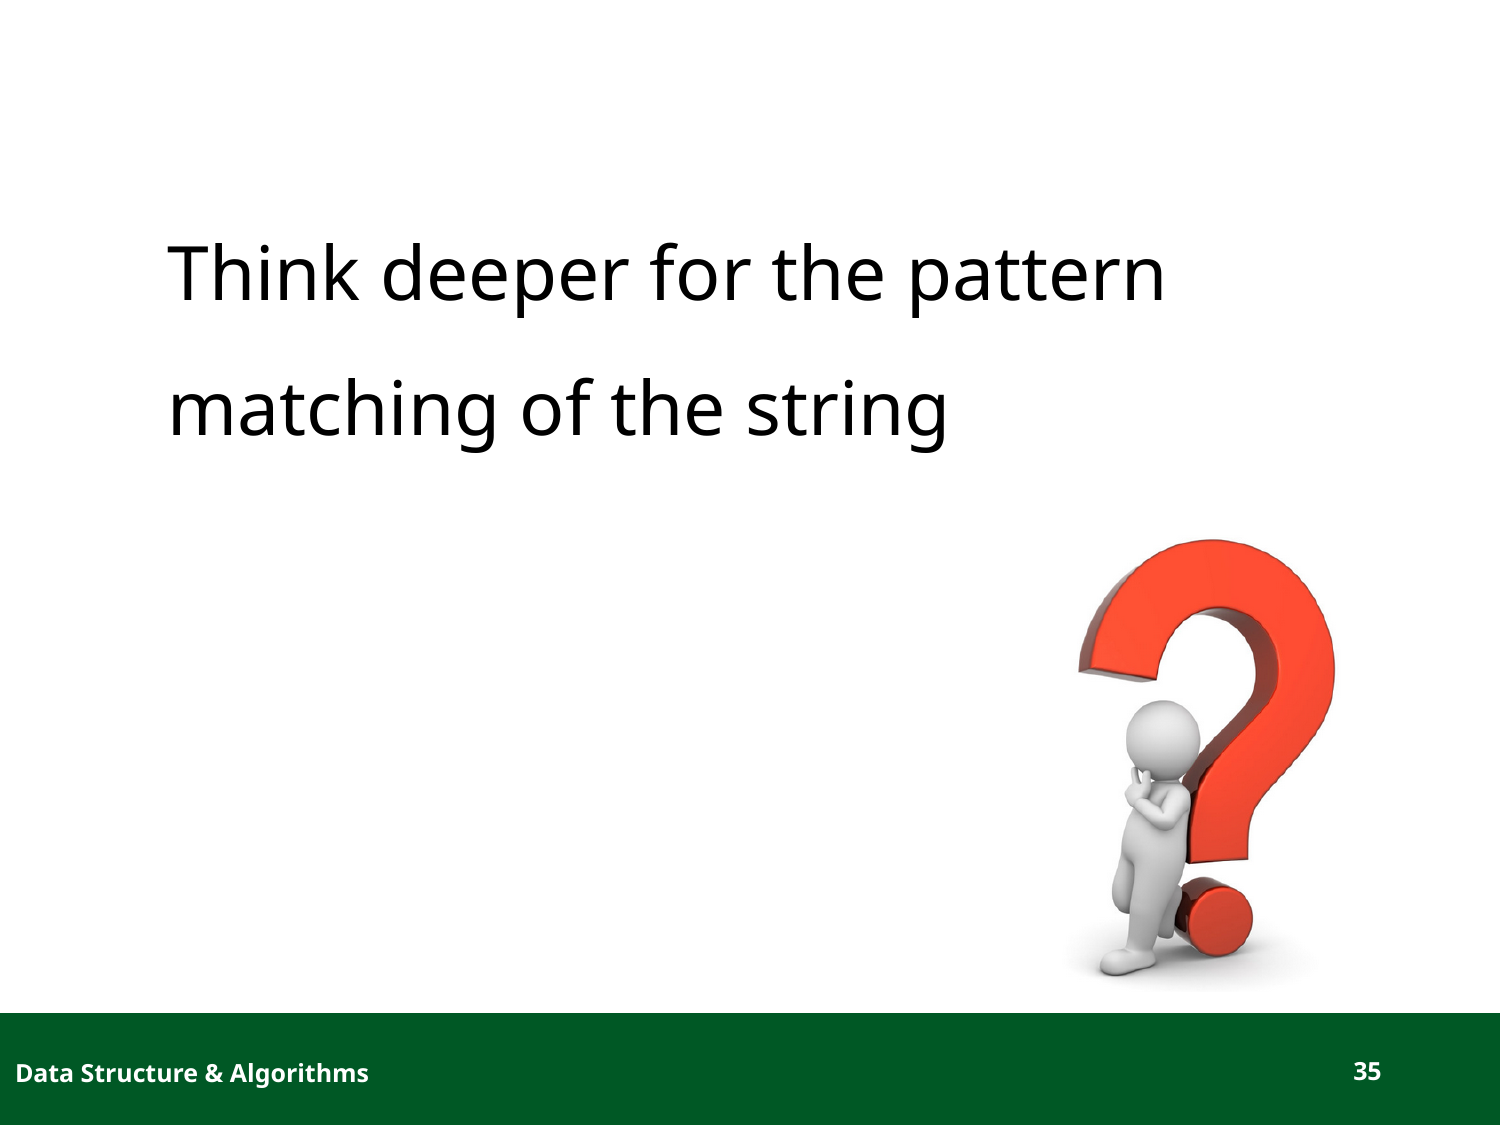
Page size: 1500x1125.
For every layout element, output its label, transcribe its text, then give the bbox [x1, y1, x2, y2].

footer Data Structure & Algorithms [0, 1042, 507, 1103]
title Think deeper for the pattern matching of the string [152, 168, 1229, 458]
slide_number 35 [1059, 1042, 1397, 1103]
picture [1032, 528, 1372, 992]
